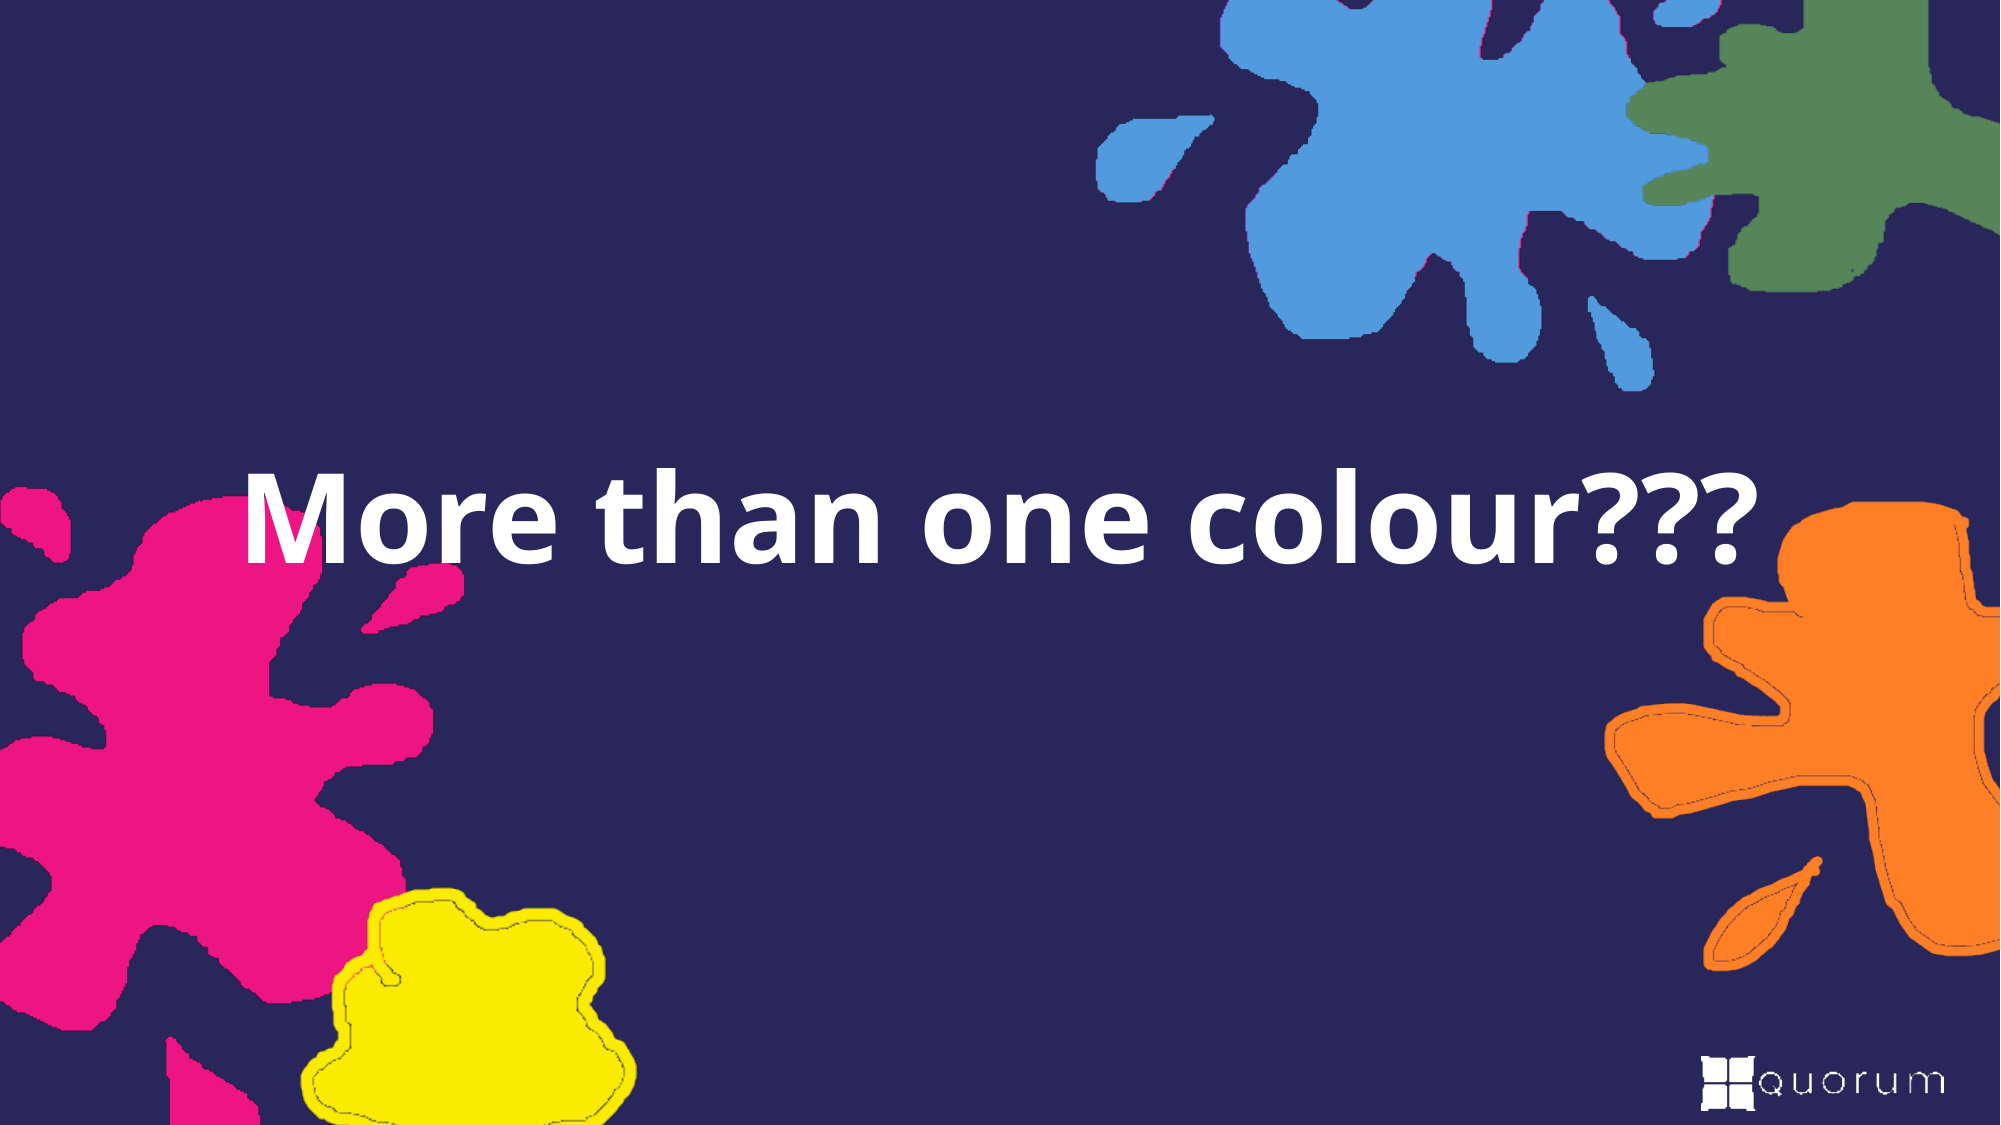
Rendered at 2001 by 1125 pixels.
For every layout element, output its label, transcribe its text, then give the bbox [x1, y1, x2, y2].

picture [0, 407, 720, 1125]
picture [1094, 0, 2000, 1125]
list More than one colour??? [596, 447, 1584, 1101]
